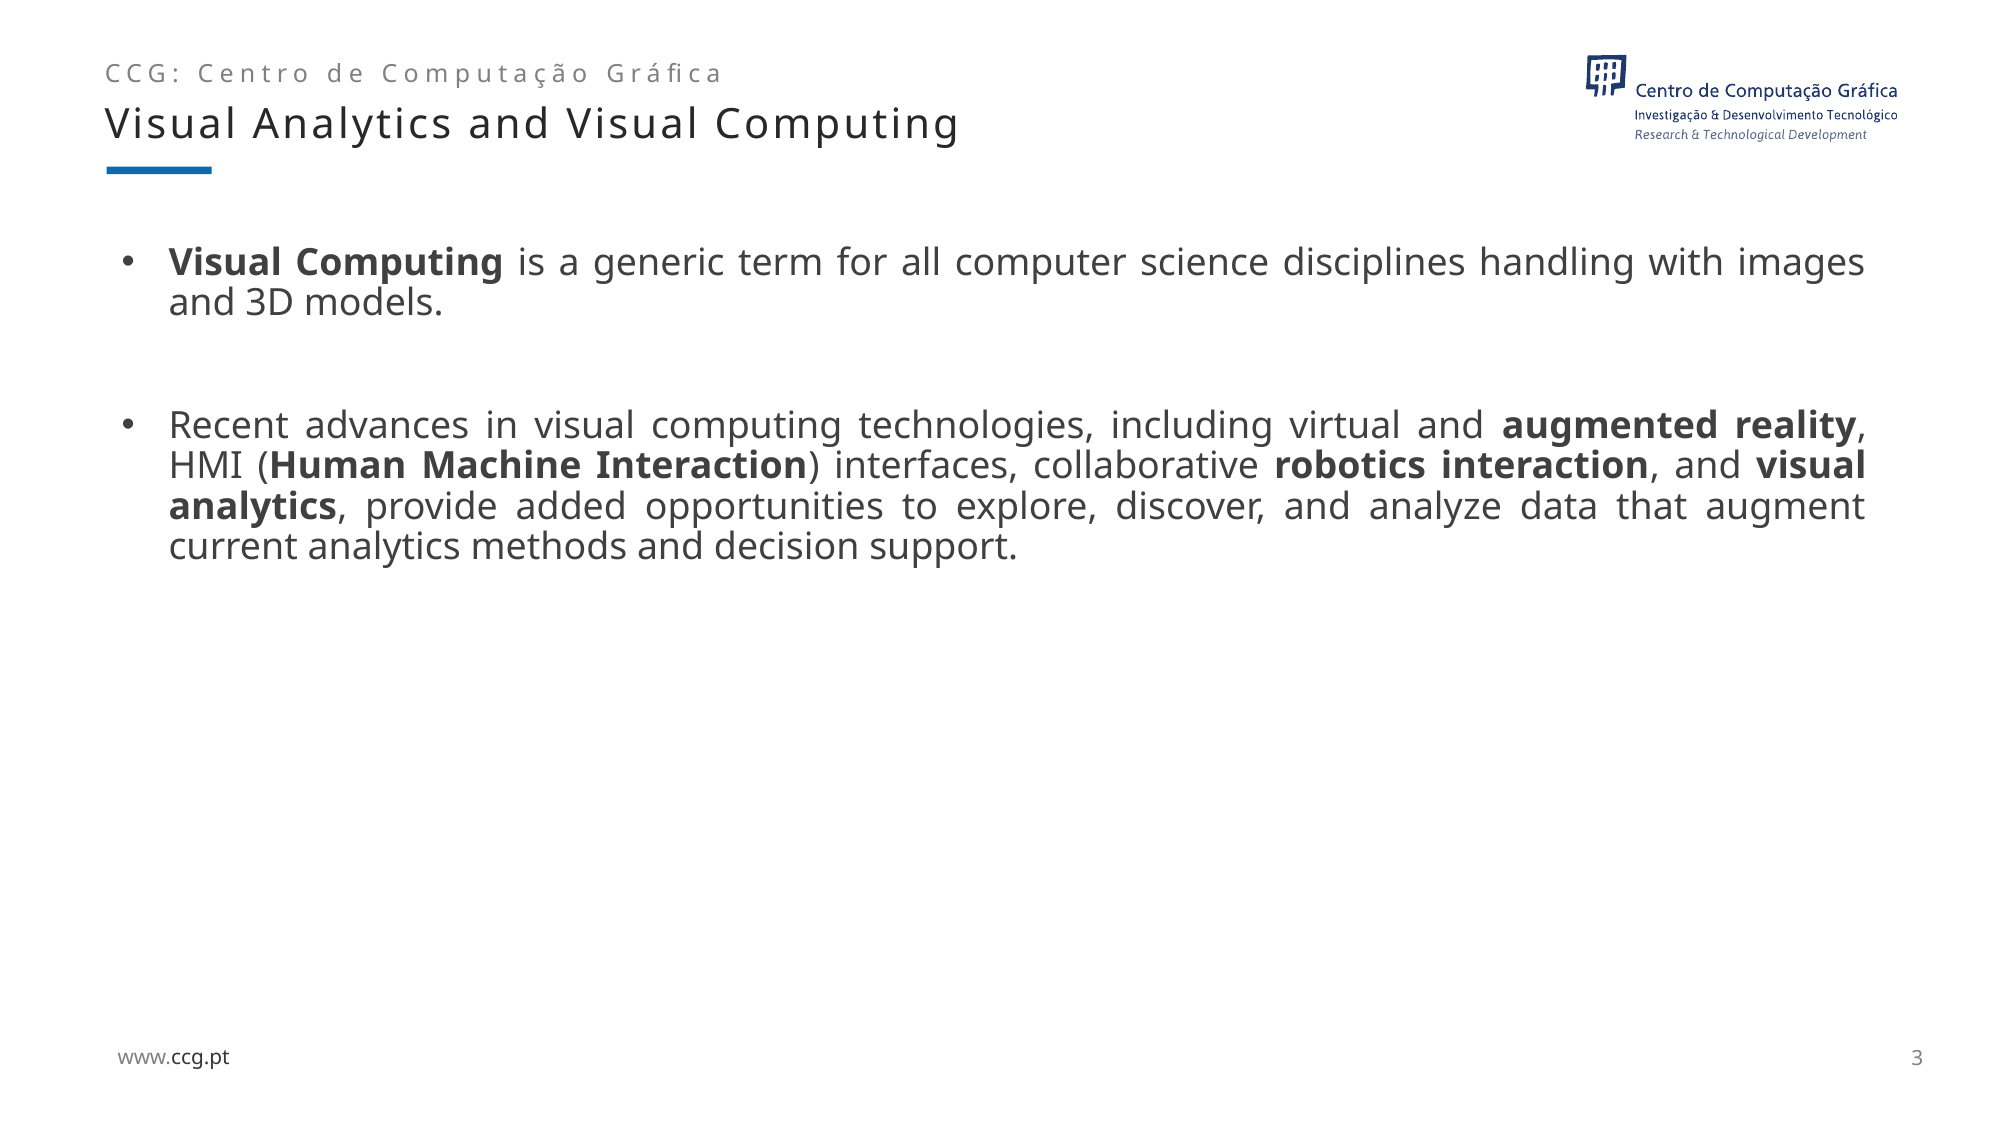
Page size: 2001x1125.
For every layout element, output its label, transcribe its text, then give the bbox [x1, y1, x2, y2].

slide_number 3 [1881, 1026, 1953, 1091]
list Visual Computing is a generic term for all computer science disciplines handling with images and 3D models. Recent advances in visual computing technologies, including virtual and augmented reality, HMI (Human Machine Interaction) interfaces, collaborative robotics interaction, and visual analytics, provide added opportunities to explore, discover, and analyze data that augment current analytics methods and decision support. [106, 235, 1882, 887]
list Visual Analytics and Visual Computing [104, 102, 1538, 153]
